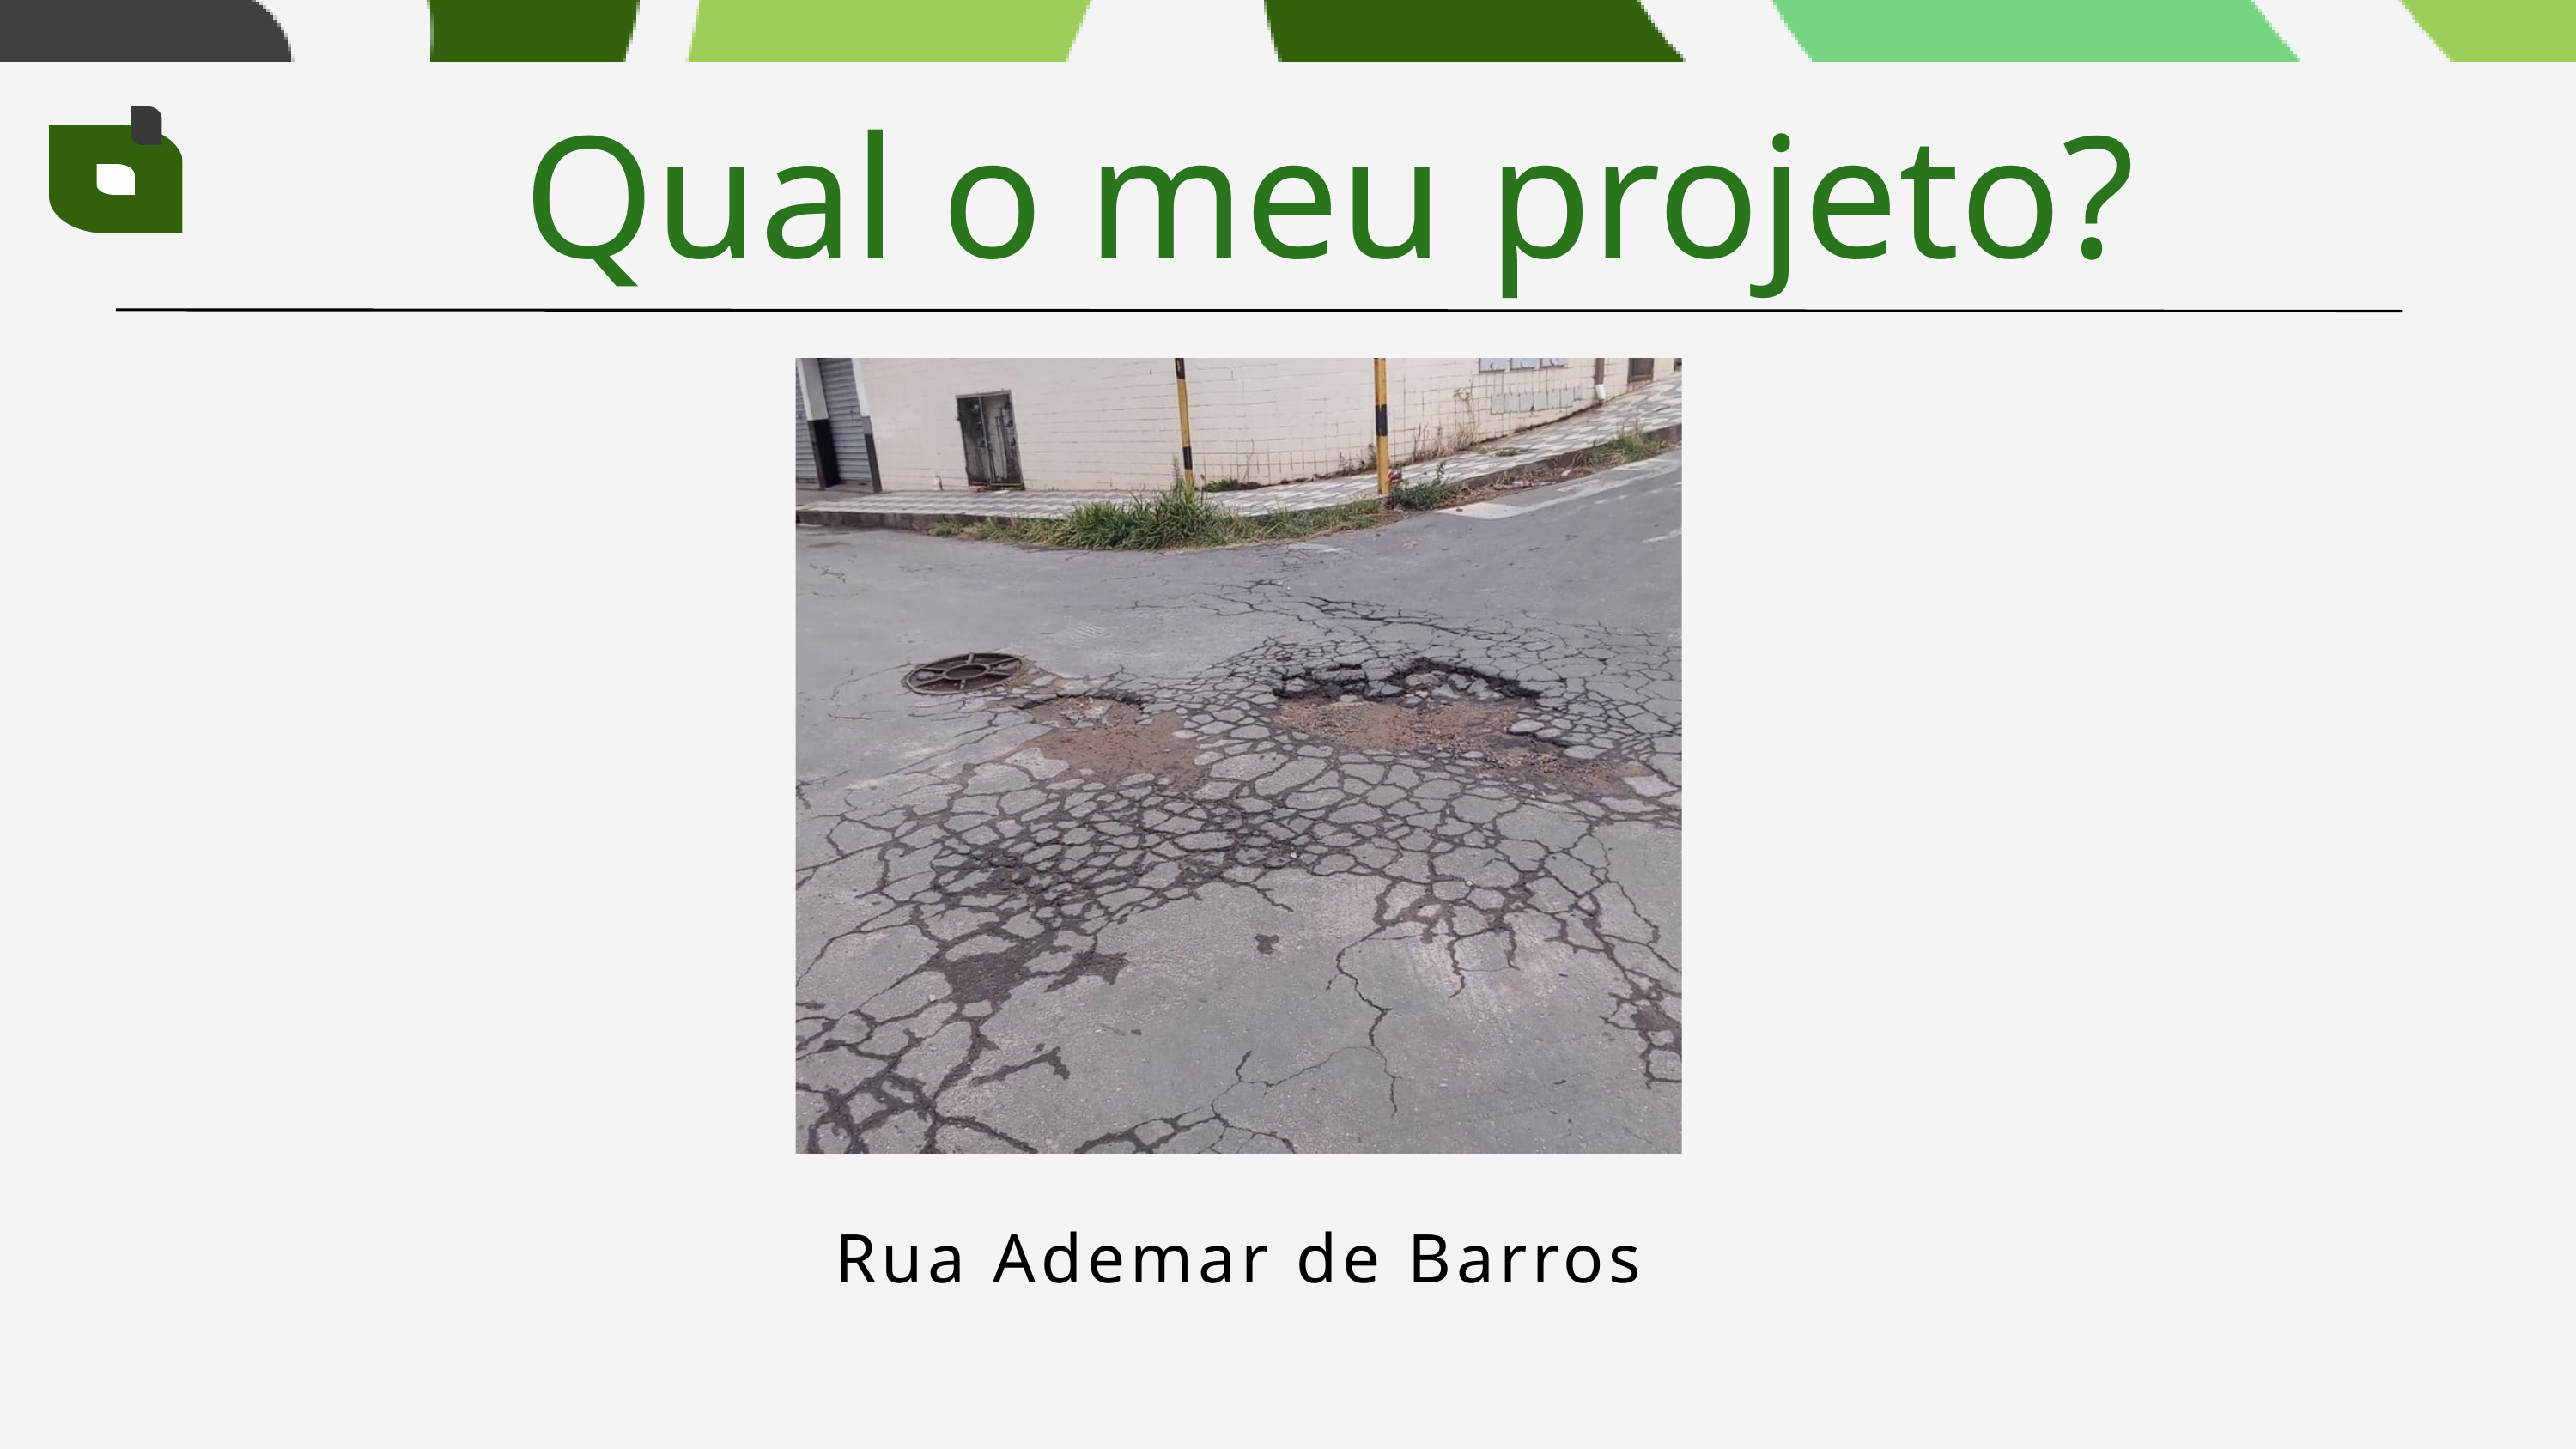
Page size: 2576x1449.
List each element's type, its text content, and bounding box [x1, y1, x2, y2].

text_box [0, 0, 2576, 62]
text_box Qual o meu projeto? [144, 123, 2514, 293]
text_box [795, 358, 1682, 1154]
text_box Rua Ademar de Barros [819, 1202, 1658, 1297]
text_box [48, 106, 183, 233]
